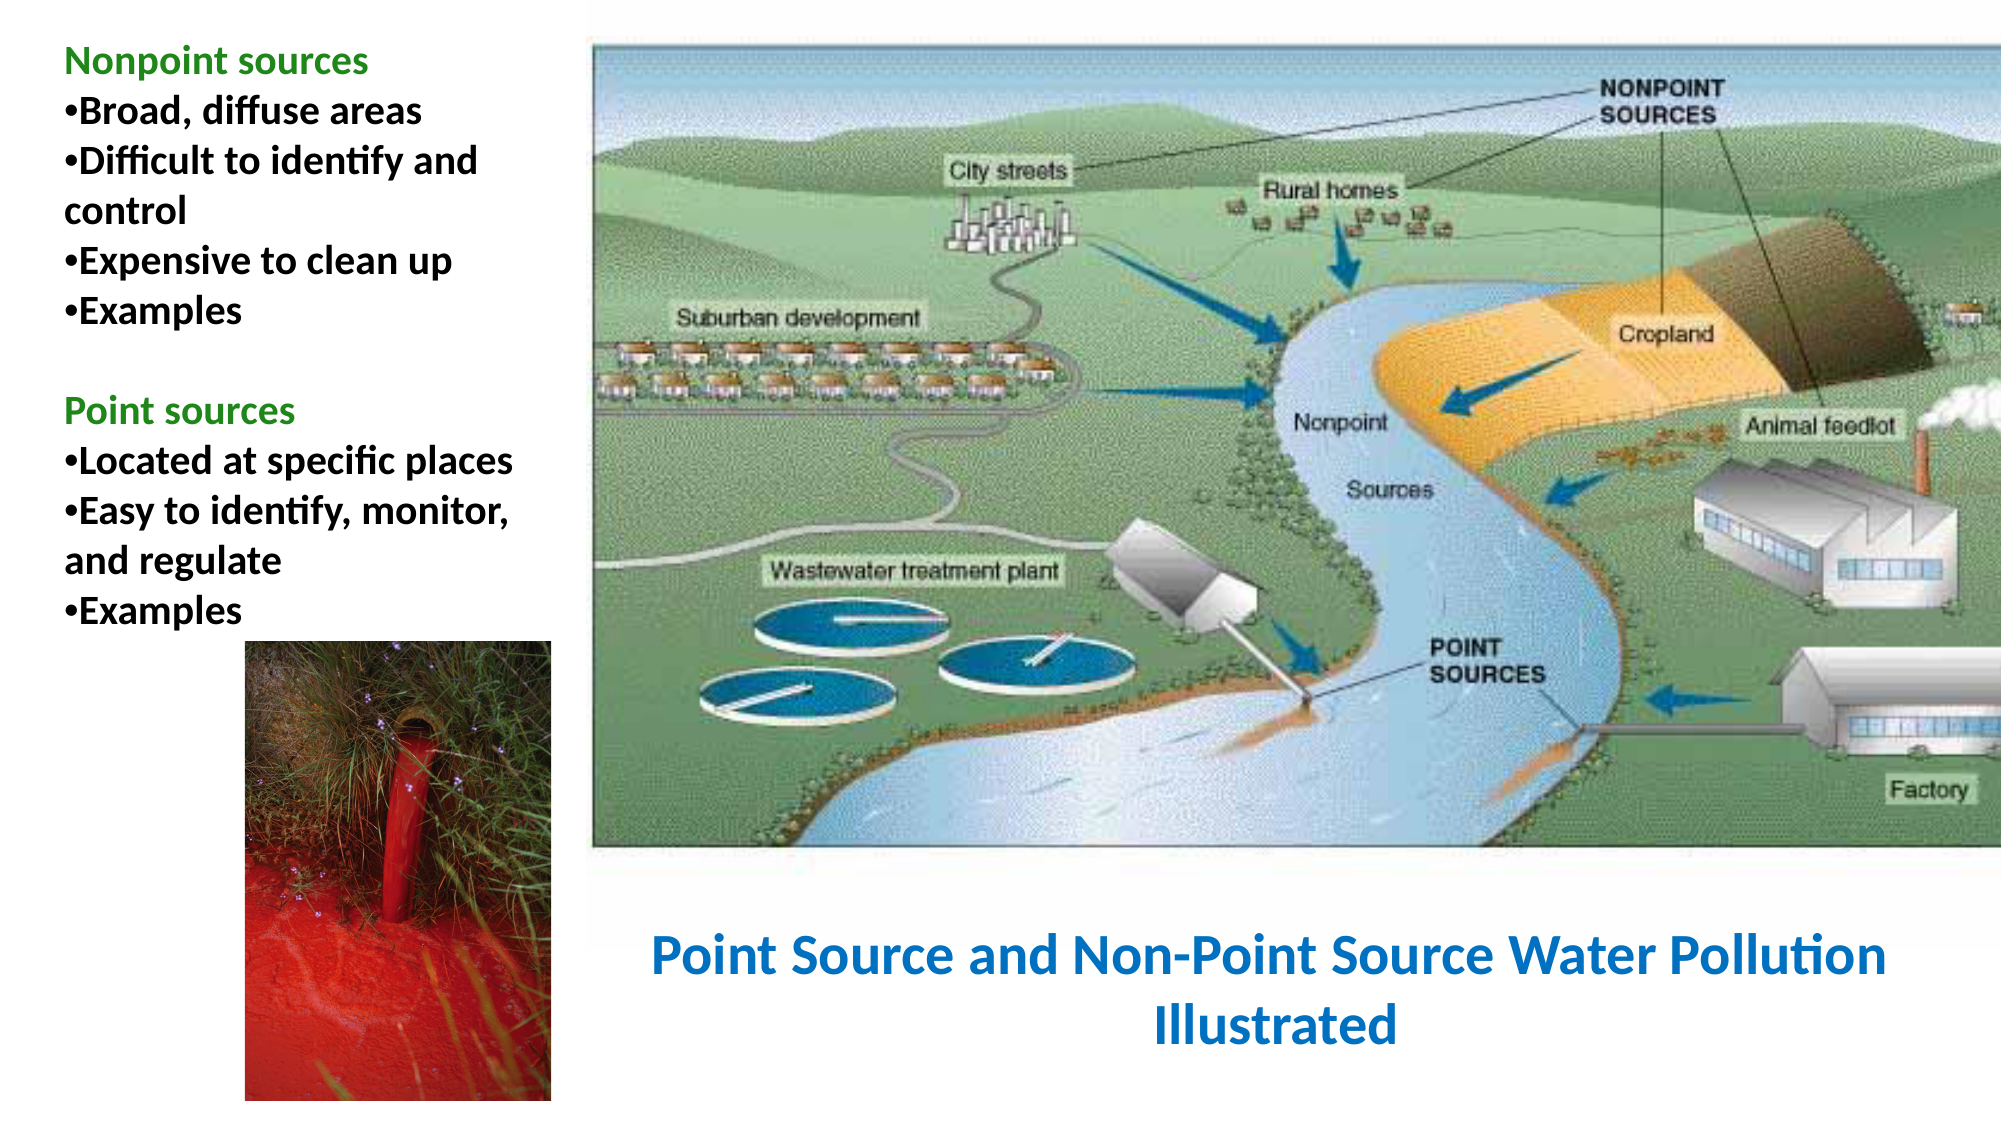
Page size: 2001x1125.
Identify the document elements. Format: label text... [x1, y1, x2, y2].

picture [585, 0, 2000, 950]
picture [244, 641, 552, 1101]
text_box Nonpoint sources •Broad, diffuse areas •Difficult to identify and control •Expensive to clean up •Examples Point sources •Located at specific places •Easy to identify, monitor, and regulate •Examples [49, 0, 585, 640]
text_box Point Source and Non-Point Source Water Pollution Illustrated [602, 950, 1951, 1064]
